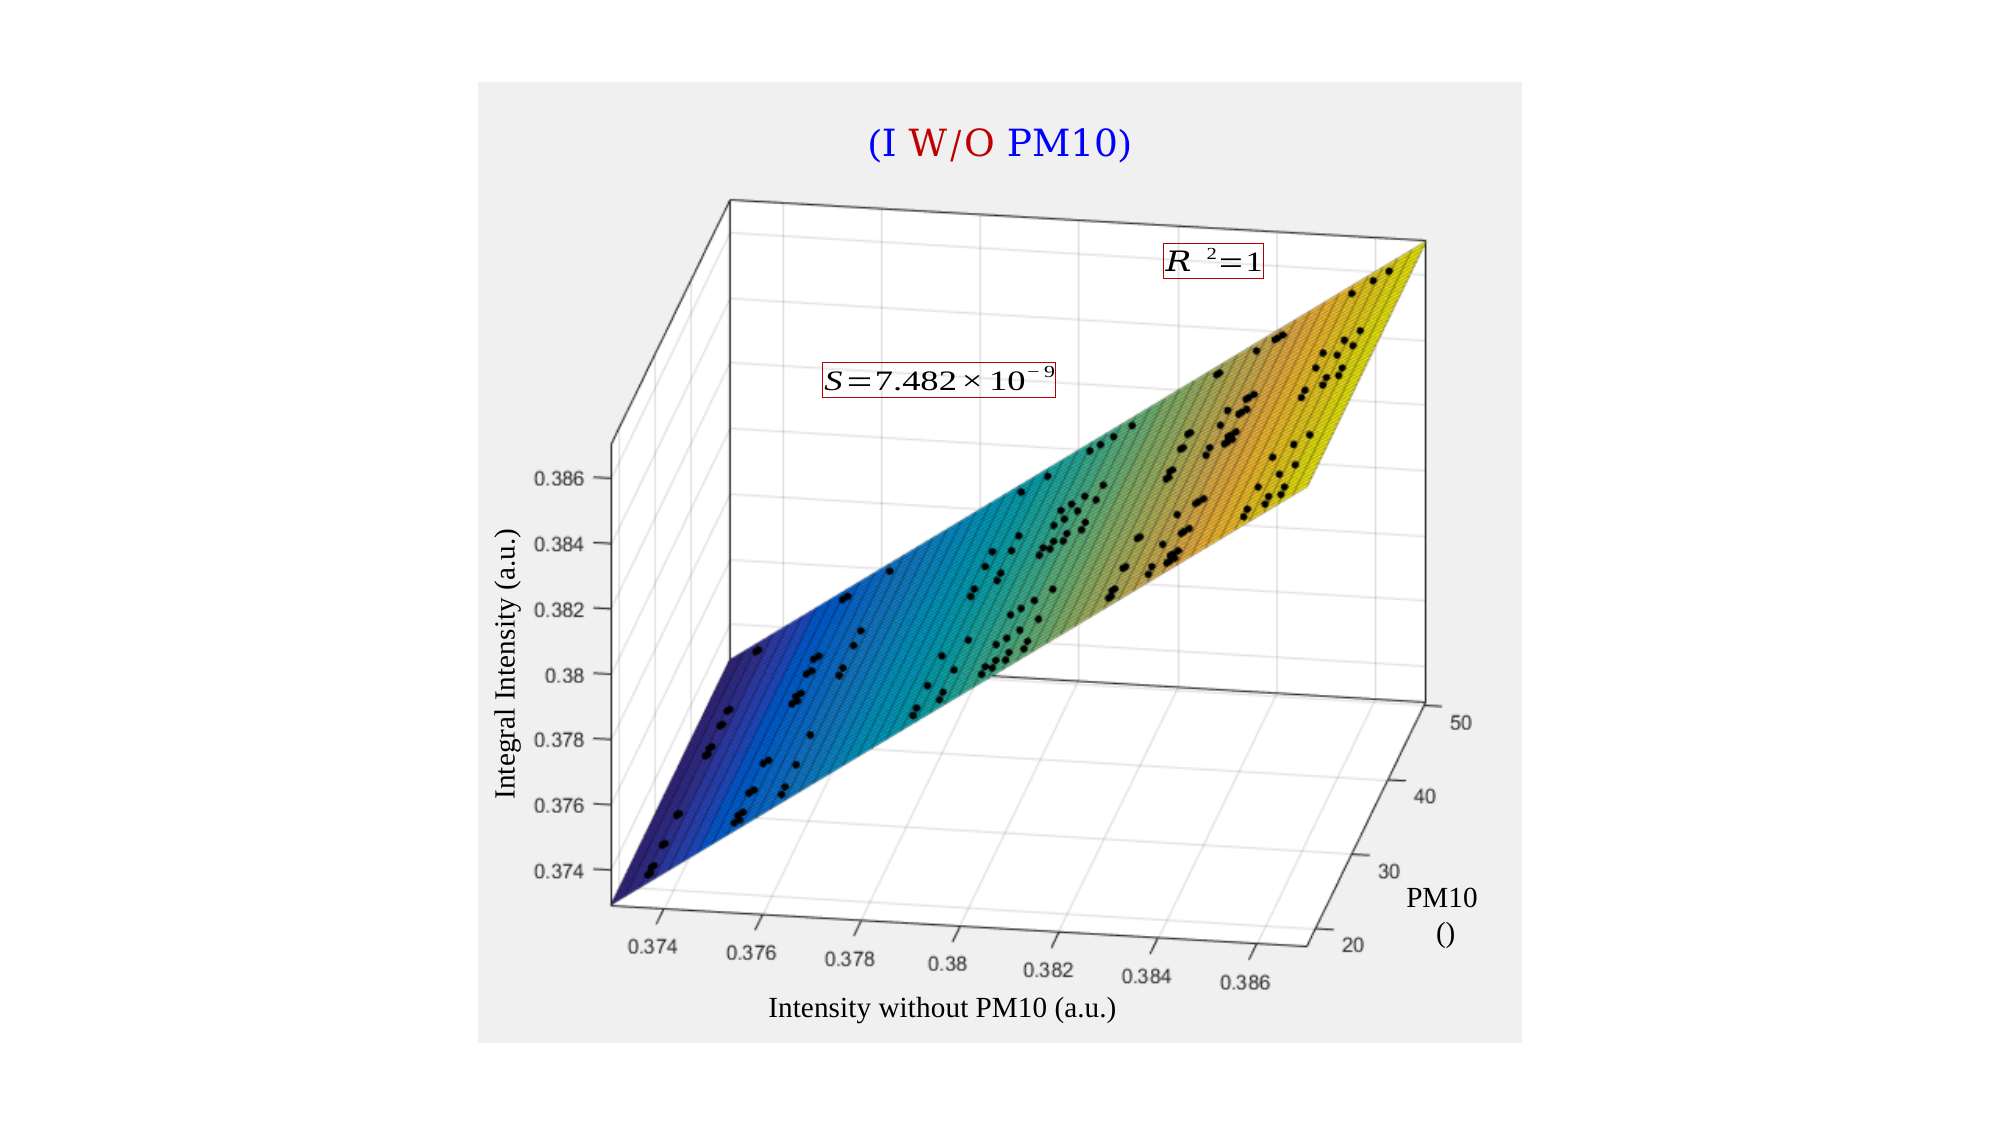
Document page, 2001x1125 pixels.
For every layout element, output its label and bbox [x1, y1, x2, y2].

picture [478, 82, 1522, 1043]
